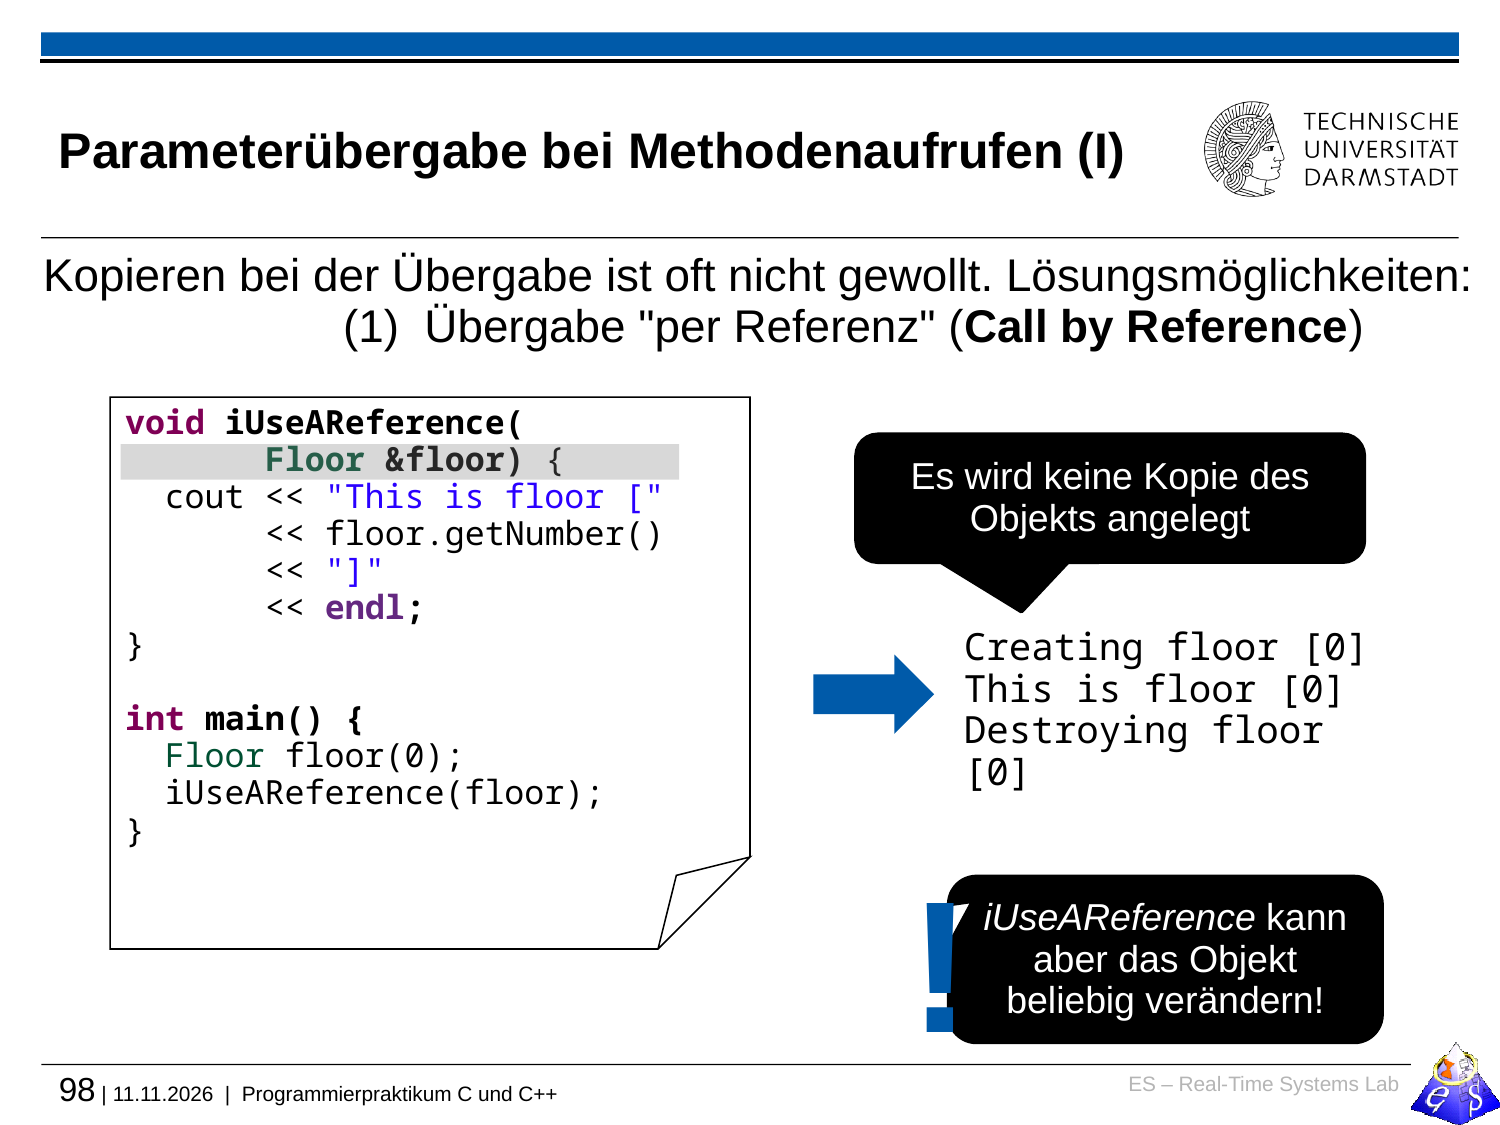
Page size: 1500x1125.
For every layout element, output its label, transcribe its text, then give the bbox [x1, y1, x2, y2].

picture [1411, 1041, 1500, 1125]
text_box Es wird keine Kopie des Objekts angelegt [854, 432, 1367, 614]
title Parameterübergabe bei Methodenaufrufen (I) [58, 80, 1187, 218]
picture [1187, 84, 1483, 214]
text_box Creating floor [0] This is floor [0] Destroying floor [0] [948, 619, 1407, 802]
text_box Kopieren bei der Übergabe ist oft nicht gewollt. Lösungsmöglichkeiten: (1) Übergabe "per Referenz" (Call by Reference) [28, 243, 1500, 361]
text_box void iUseAReference( Floor &floor) { cout << "This is floor [" << floor.getNumber() << "]" << endl; } int main() { Floor floor(0); iUseAReference(floor); } [110, 397, 751, 950]
text_box [813, 654, 935, 734]
text_box [120, 444, 680, 480]
text_box ! [895, 857, 931, 1082]
text_box iUseAReference kann aber das Objekt beliebig verändern! [946, 874, 1384, 1045]
